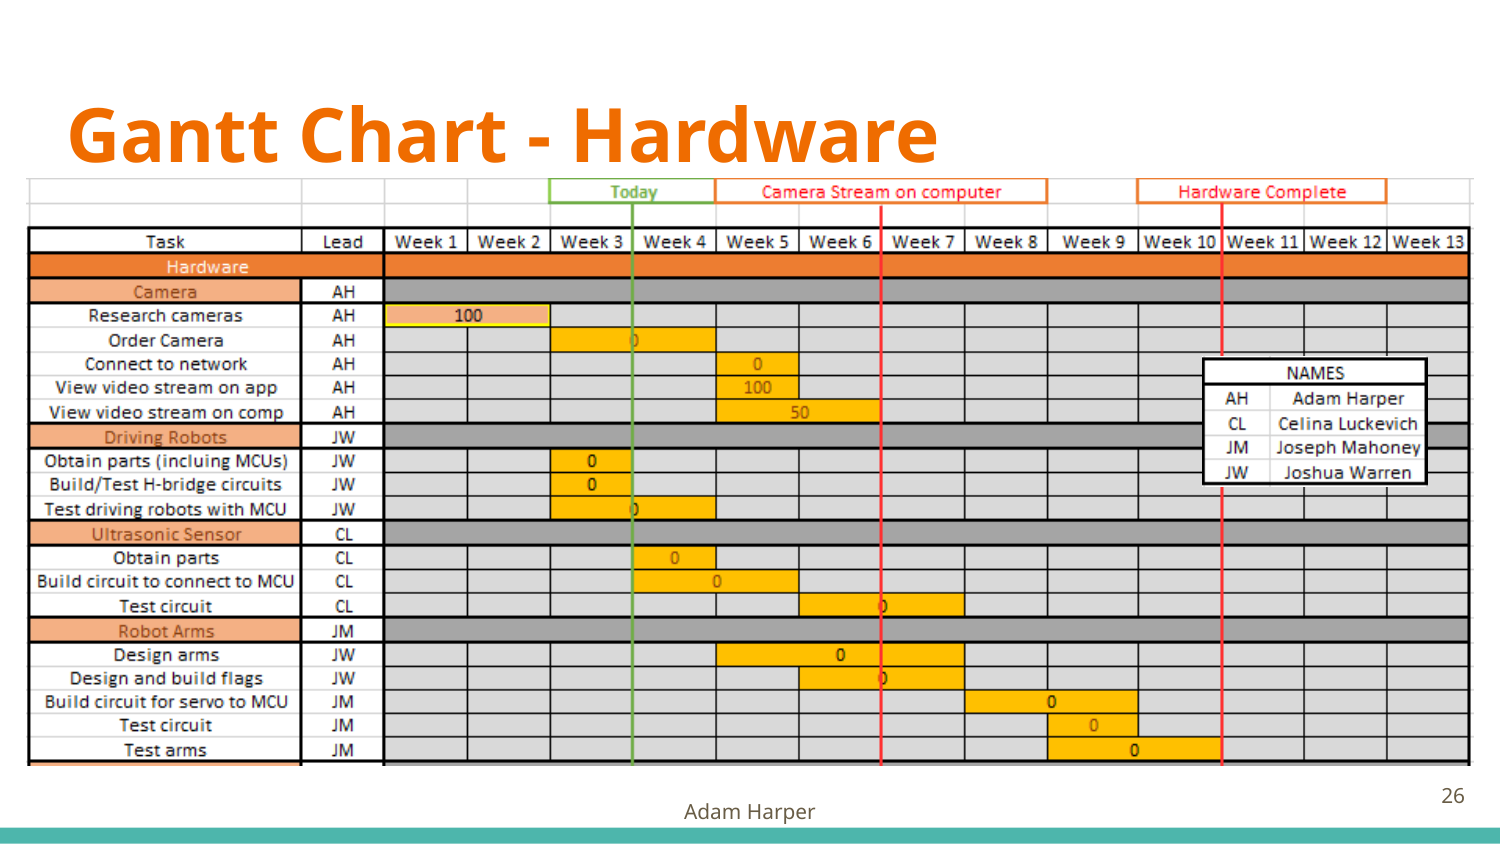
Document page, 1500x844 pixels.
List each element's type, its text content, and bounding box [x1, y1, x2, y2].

picture [26, 177, 1474, 766]
title Gantt Chart - Hardware [51, 72, 1449, 176]
slide_number Adam Harper [628, 779, 872, 844]
slide_number ‹#› [1389, 764, 1480, 830]
